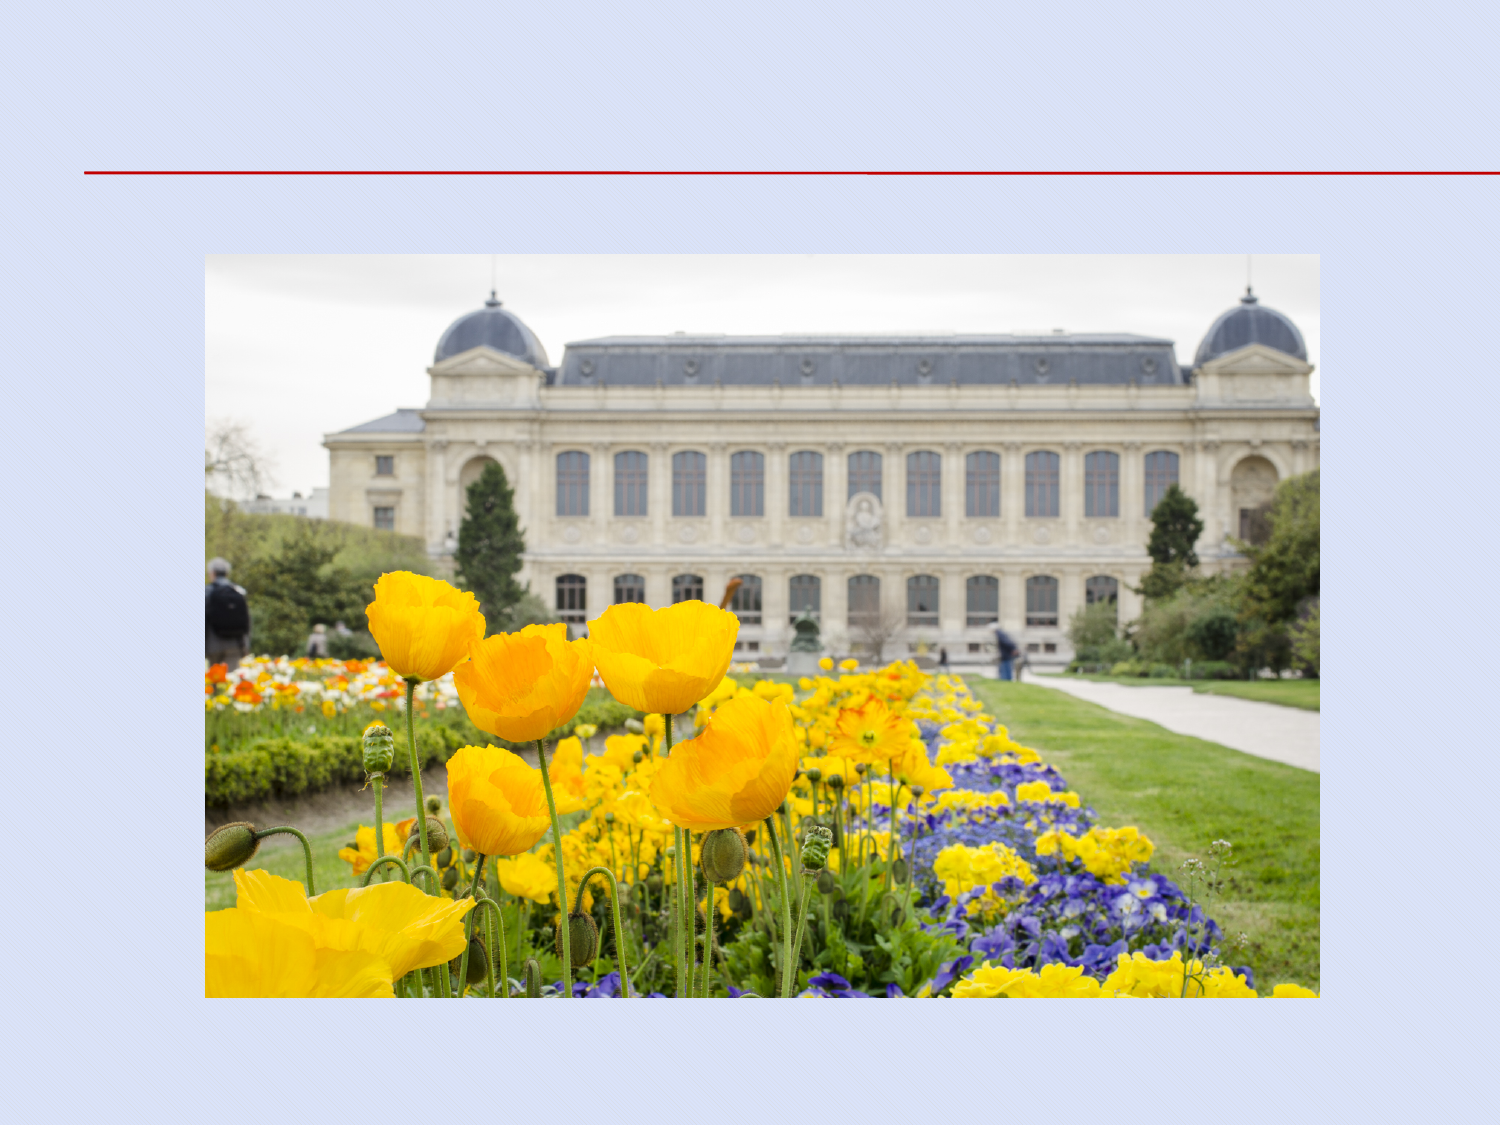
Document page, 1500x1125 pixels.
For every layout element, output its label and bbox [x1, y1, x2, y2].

list [205, 254, 1320, 998]
